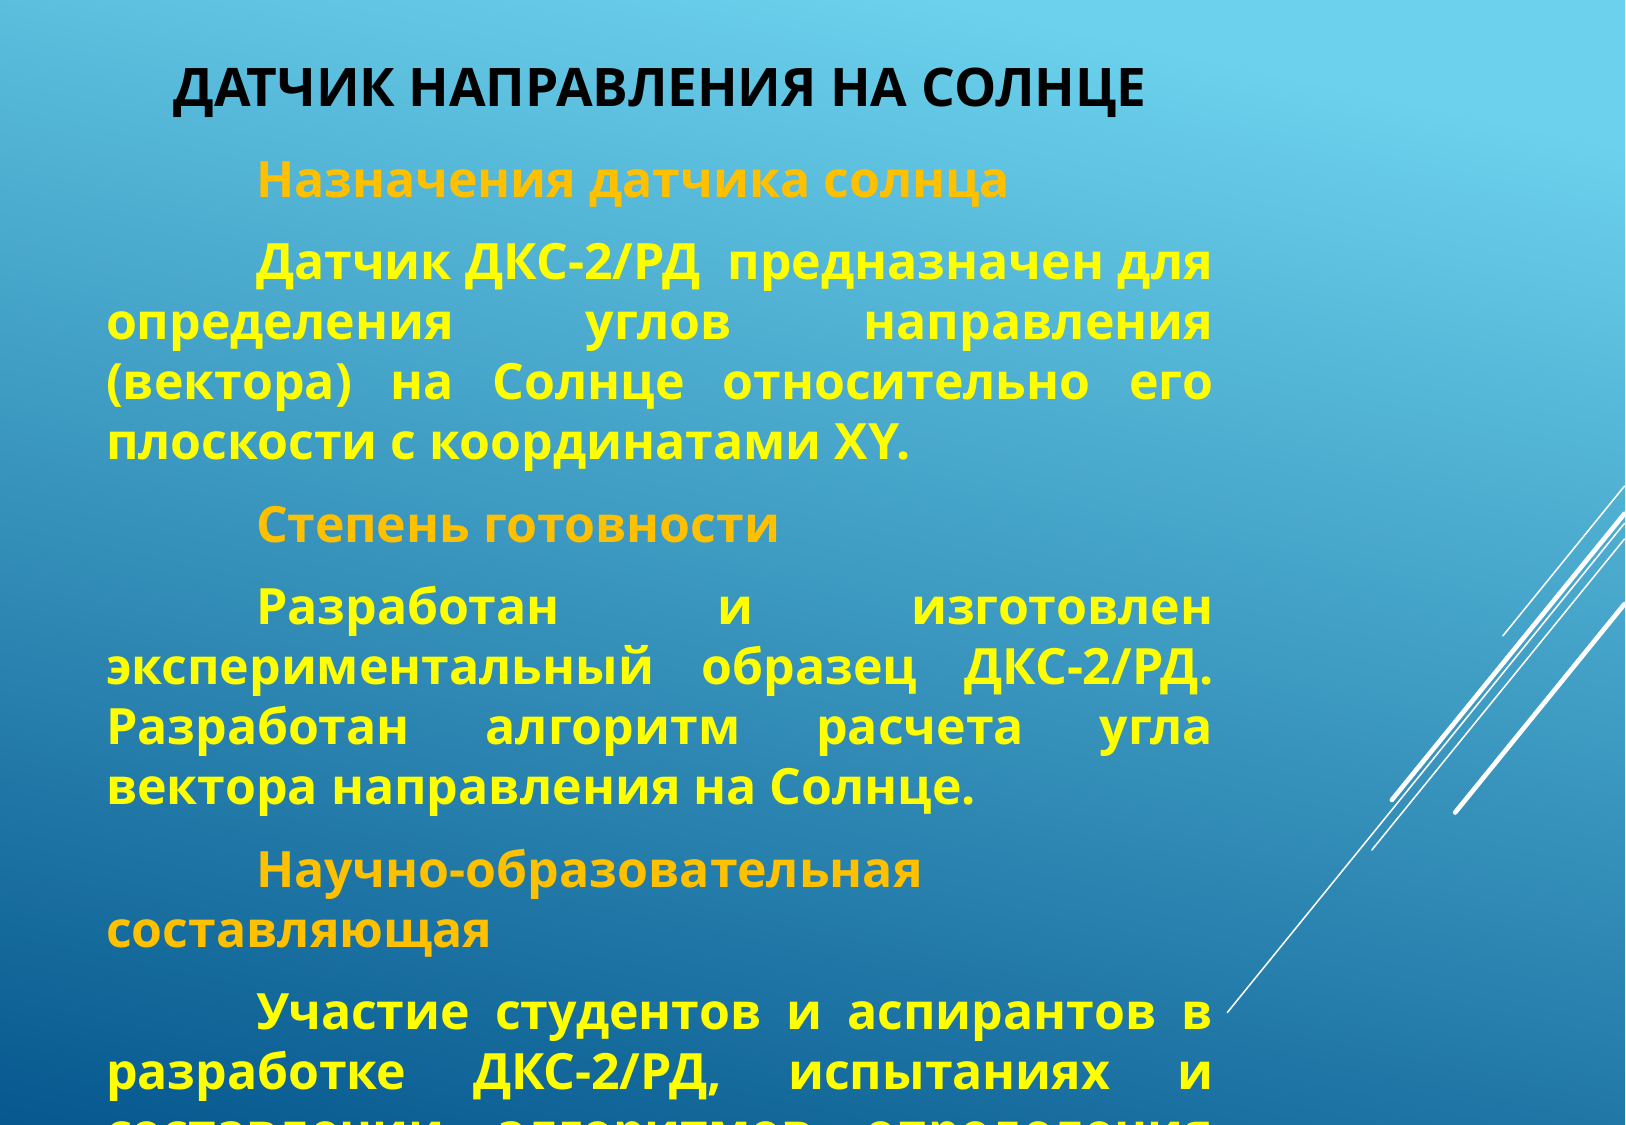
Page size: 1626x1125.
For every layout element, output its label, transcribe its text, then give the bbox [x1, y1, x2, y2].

title Датчик направления на Солнце [91, 45, 1229, 125]
list Назначения датчика солнца Датчик ДКС-2/РД предназначен для определения углов направления (вектора) на Солнце относительно его плоскости с координатами XY. Степень готовности Разработан и изготовлен экспериментальный образец ДКС-2/РД. Разработан алгоритм расчета угла вектора направления на Солнце. Научно-образовательная составляющая Участие студентов и аспирантов в разработке ДКС-2/РД, испытаниях и составлении алгоритмов определения углов направлении на солнце. [90, 139, 1229, 1013]
